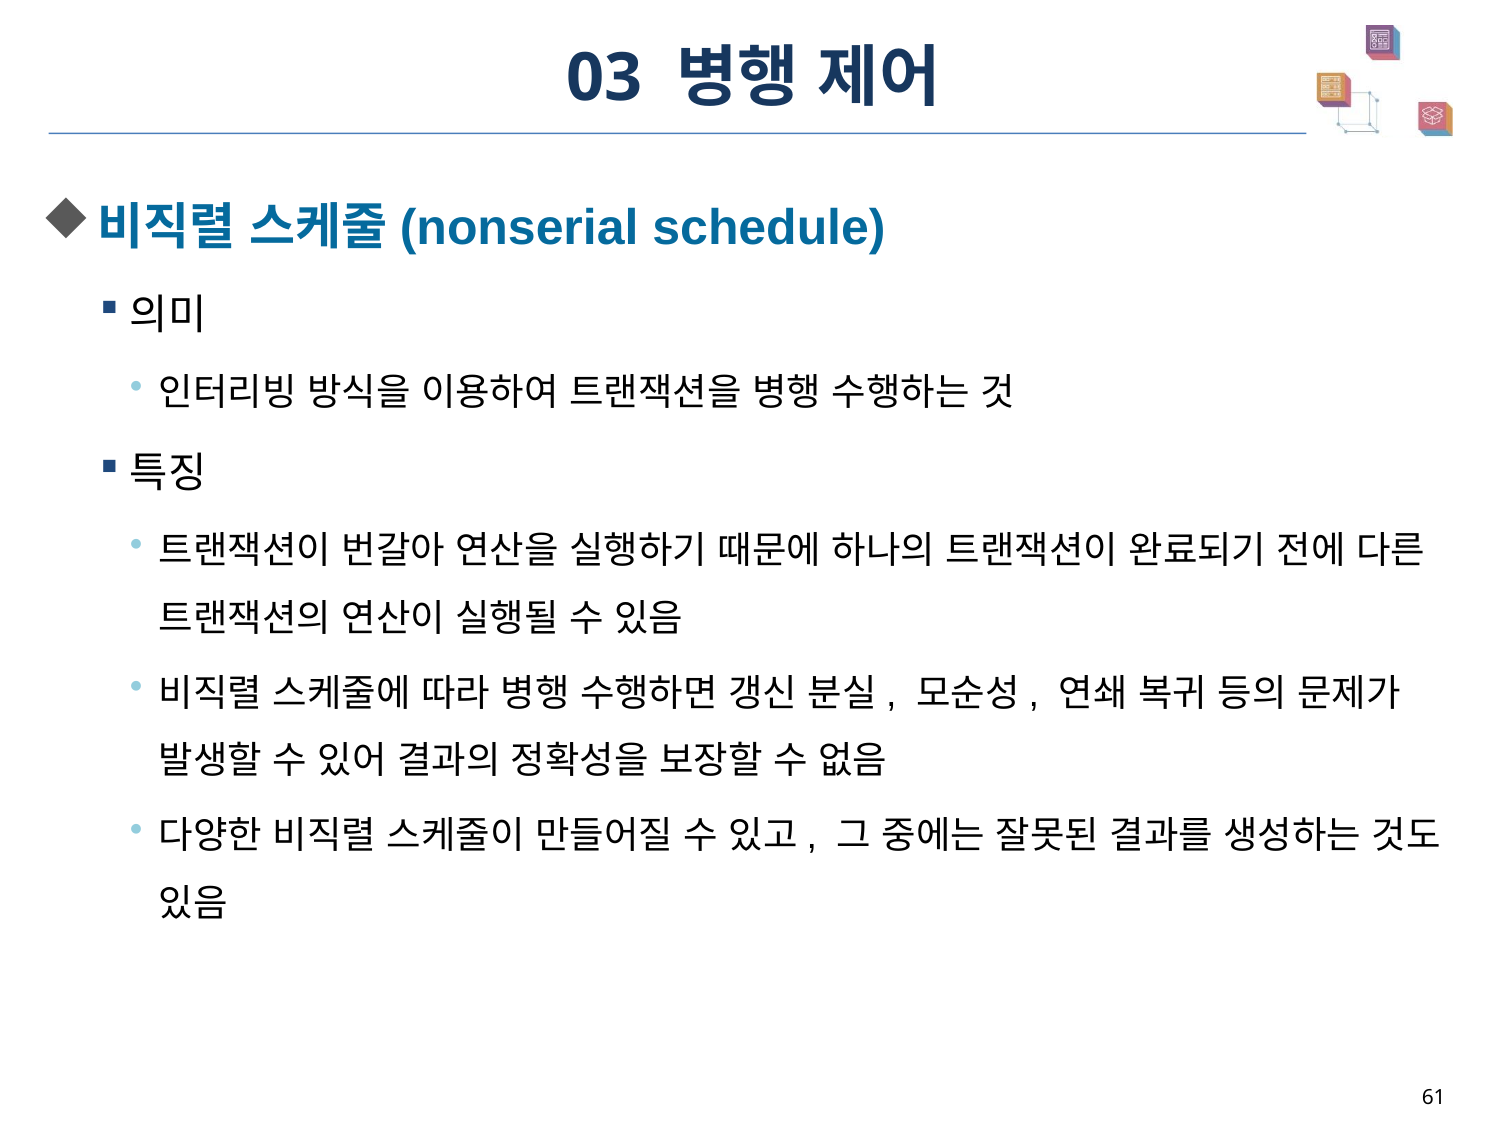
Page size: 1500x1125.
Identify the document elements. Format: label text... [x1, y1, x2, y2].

title 03 병행 제어 [48, 25, 1459, 123]
picture [1316, 123, 1453, 138]
list 비직렬 스케줄(nonserial schedule) 의미 인터리빙 방식을 이용하여 트랜잭션을 병행 수행하는 것 특징 트랜잭션이 번갈아 연산을 실행하기 때문에 하나의 트랜잭션이 완료되기 전에 다른 트랜잭션의 연산이 실행될 수 있음 비직렬 스케줄에 따라 병행 수행하면 갱신 분실, 모순성, 연쇄 복귀 등의 문제가 발생할 수 있어 결과의 정확성을 보장할 수 없음 다양한 비직렬 스케줄이 만들어질 수 있고, 그 중에는 잘못된 결과를 생성하는 것도 있음 [26, 187, 1478, 1097]
